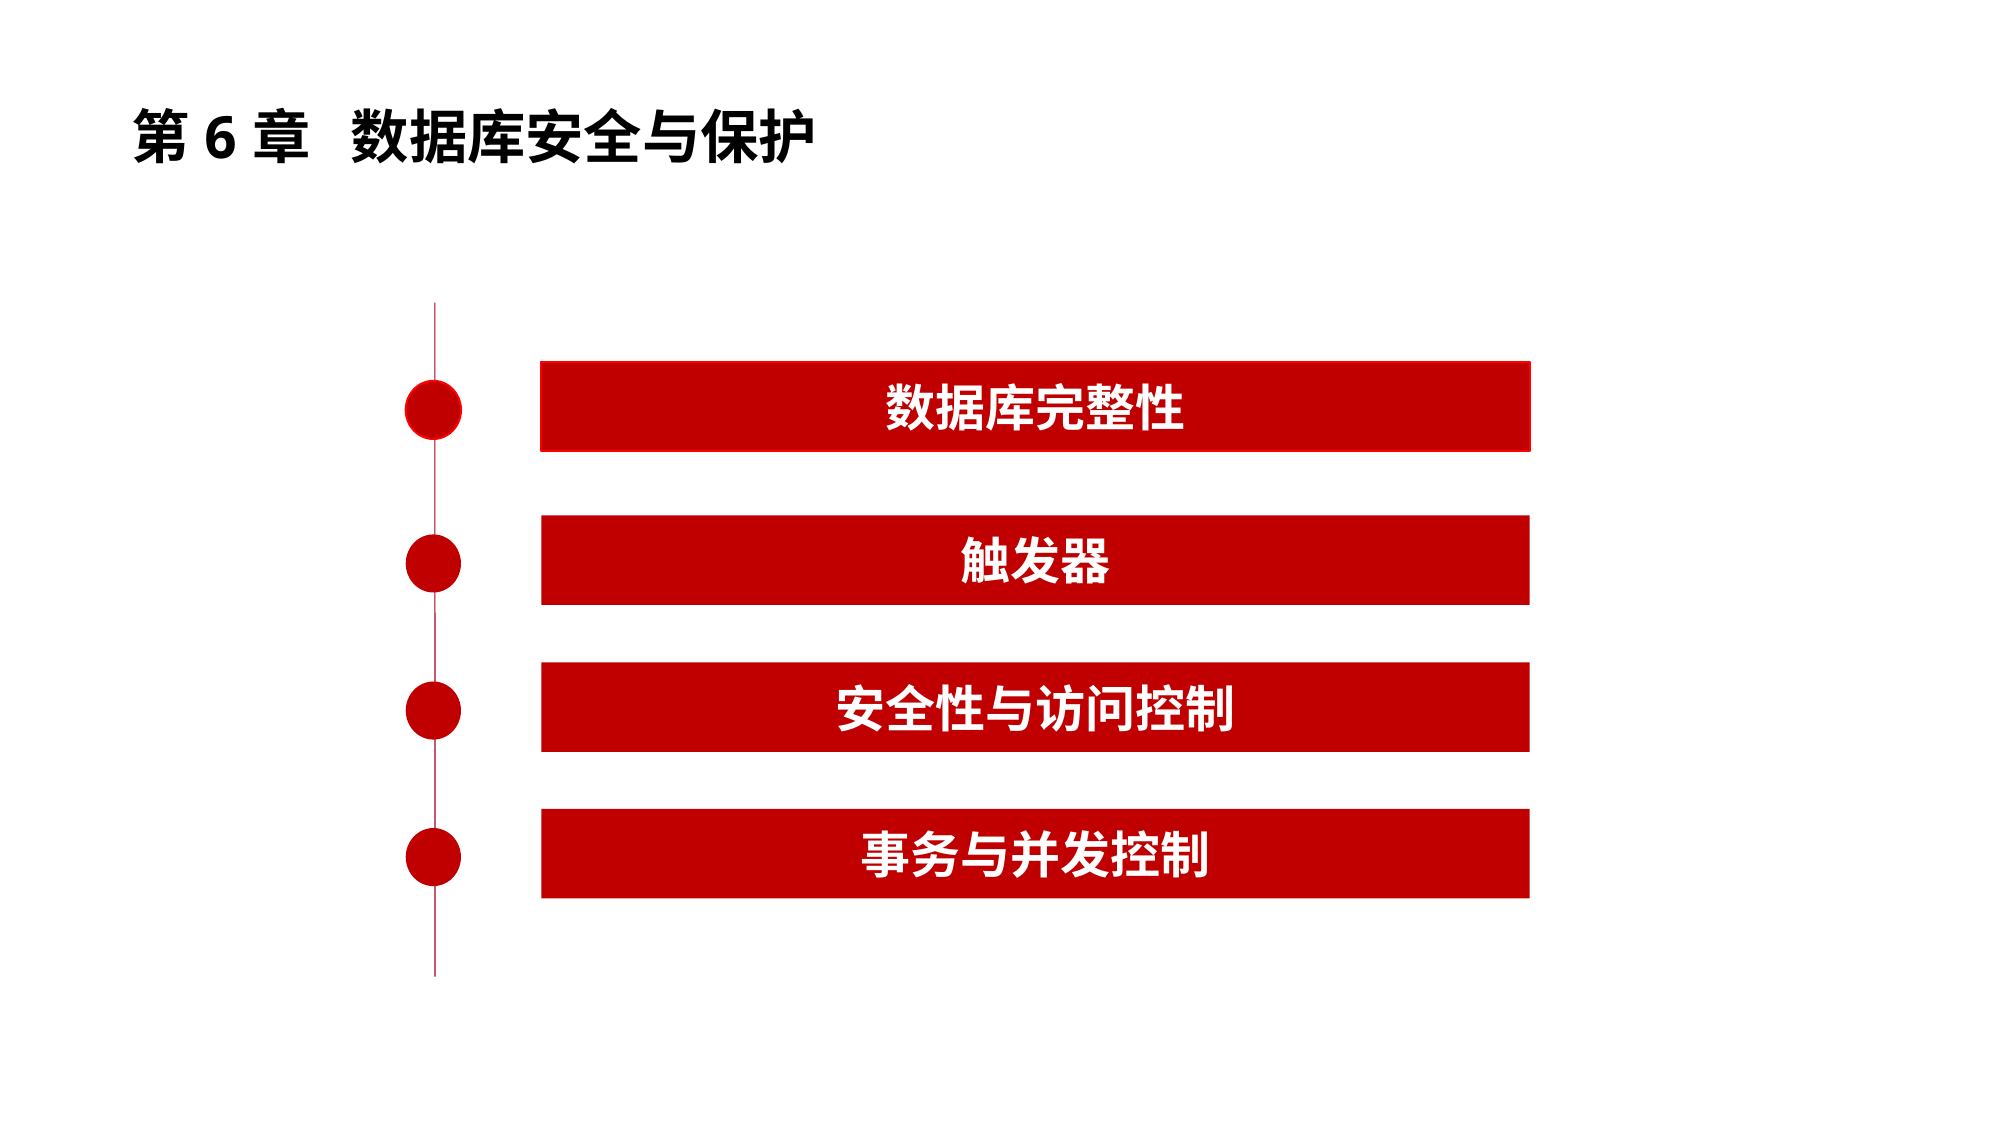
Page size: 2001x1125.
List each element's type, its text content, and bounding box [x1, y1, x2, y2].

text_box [405, 662, 1530, 752]
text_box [405, 808, 1530, 899]
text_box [405, 361, 1530, 452]
text_box 第6章 数据库安全与保护 [109, 70, 1297, 200]
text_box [405, 515, 1530, 605]
